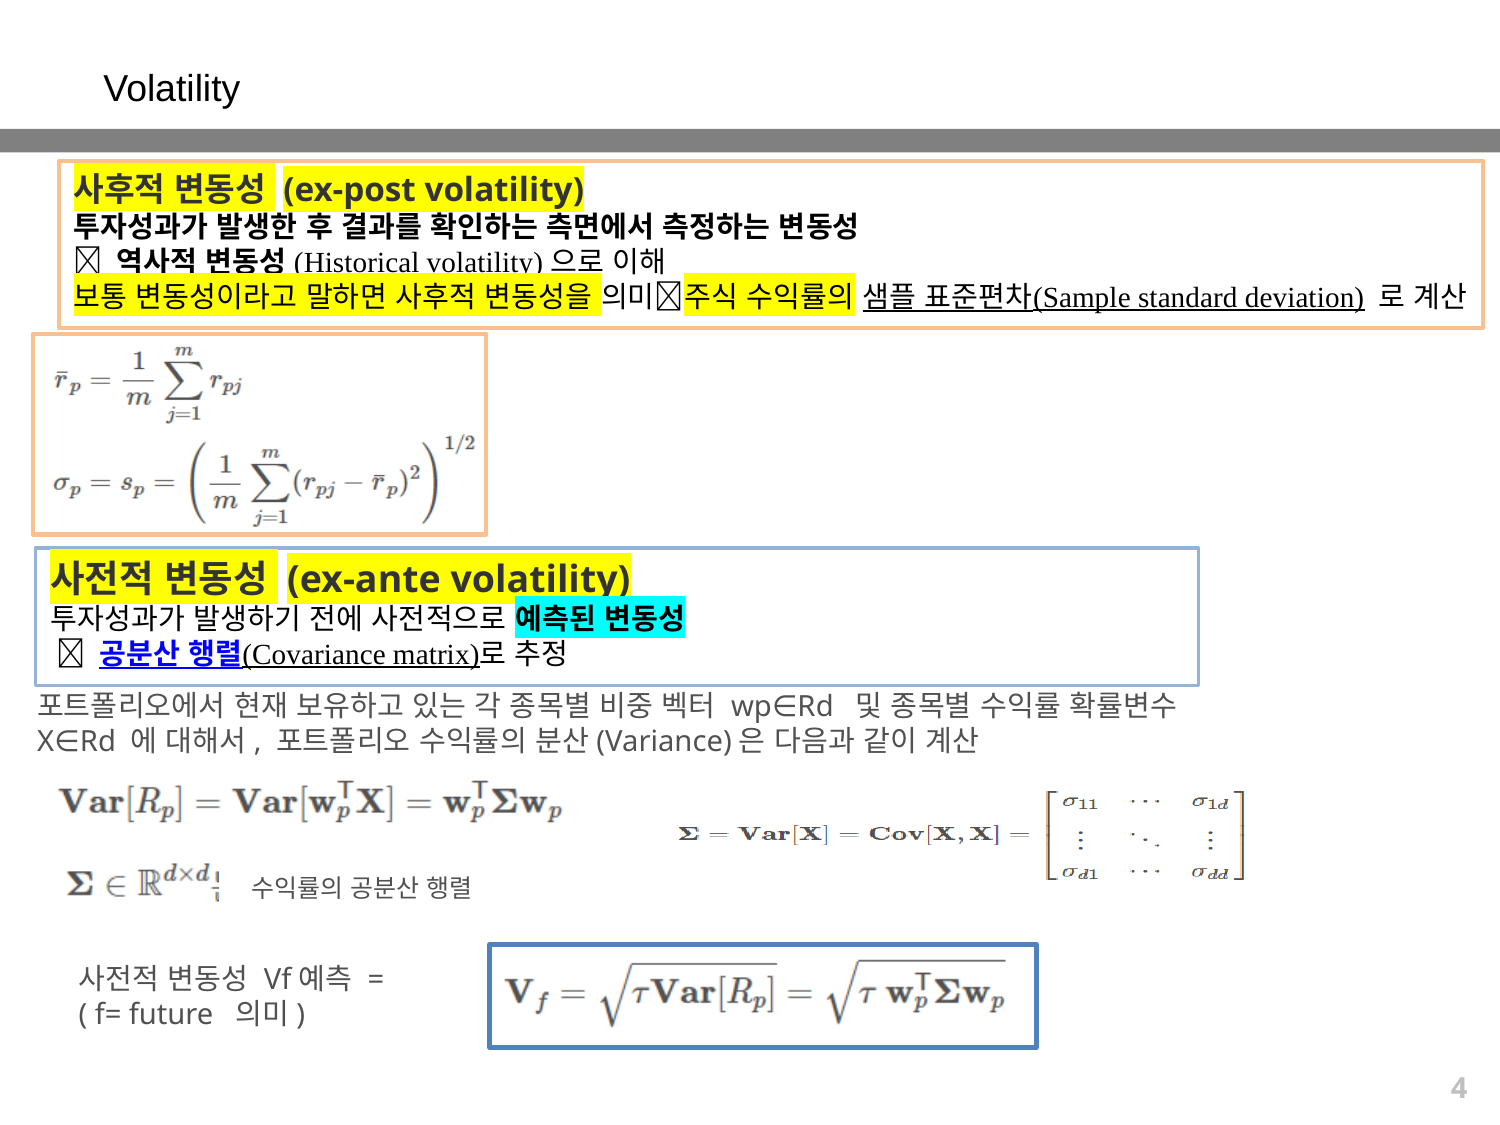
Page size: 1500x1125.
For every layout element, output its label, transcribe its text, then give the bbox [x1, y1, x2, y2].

text_box [22, 46, 1195, 129]
picture [664, 780, 1256, 894]
text_box Volatility [88, 56, 408, 117]
text_box 사후적 변동성 (ex-post volatility) 투자성과가 발생한 후 결과를 확인하는 측면에서 측정하는 변동성  역사적 변동성(Historical volatility)으로 이해 보통 변동성이라고 말하면 사후적 변동성을 의미주식 수익률의 샘플 표준편차(Sample standard deviation) 로 계산 [59, 160, 1483, 329]
text_box 수익률의 공분산 행렬 [236, 864, 488, 910]
text_box 포트폴리오에서 현재 보유하고 있는 각 종목별 비중 벡터 wp∈Rd 및 종목별 수익률 확률변수 X∈Rd 에 대해서, 포트폴리오 수익률의 분산(Variance)은 다음과 같이 계산 [22, 679, 1493, 765]
picture [35, 336, 484, 533]
picture [52, 770, 591, 840]
text_box 사전적 변동성 (ex-ante volatility) 투자성과가 발생하기 전에 사전적으로 예측된 변동성  공분산 행렬(Covariance matrix)로 추정 [35, 548, 1199, 679]
text_box 사전적 변동성 Vf예측 = ( f= future 의미) [63, 952, 420, 1038]
picture [61, 851, 219, 916]
picture [491, 946, 1035, 1046]
text_box [0, 128, 1500, 153]
text_box 4 [1246, 1061, 1483, 1112]
